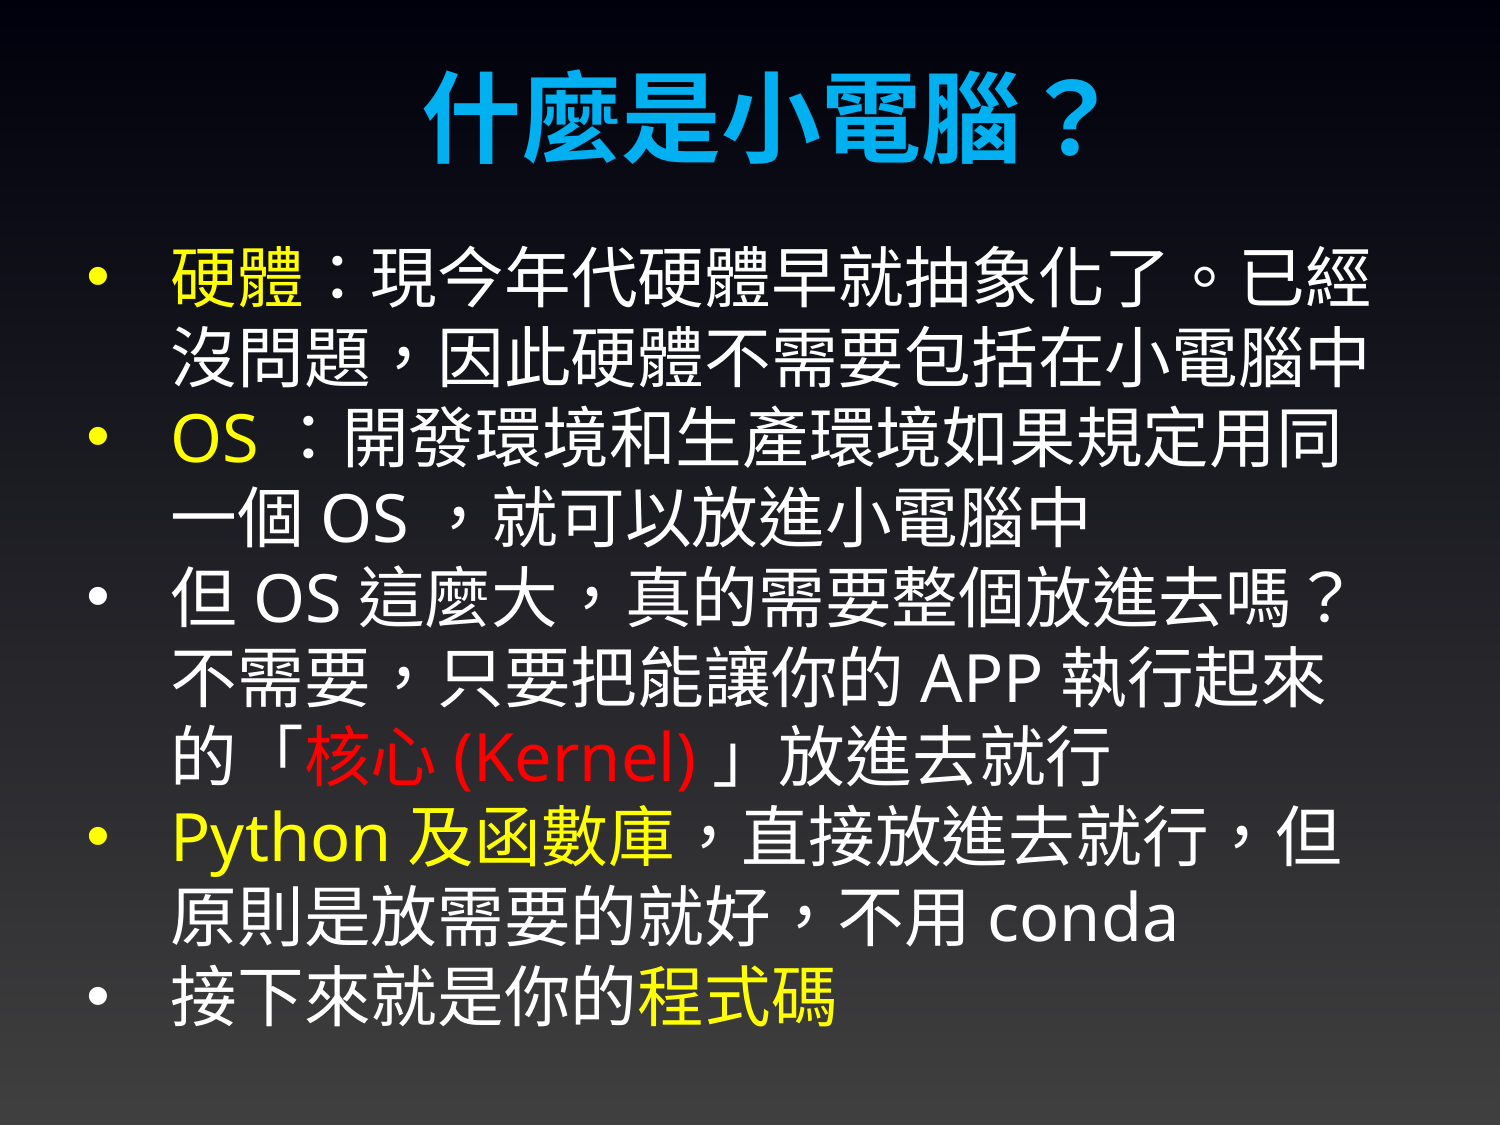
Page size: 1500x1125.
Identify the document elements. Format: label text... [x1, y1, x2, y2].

text_box 硬體：現今年代硬體早就抽象化了。已經沒問題，因此硬體不需要包括在小電腦中 OS：開發環境和生產環境如果規定用同一個OS，就可以放進小電腦中 但OS這麼大，真的需要整個放進去嗎？不需要，只要把能讓你的APP執行起來的「核心(Kernel)」放進去就行 Python及函數庫，直接放進去就行，但原則是放需要的就好，不用conda 接下來就是你的程式碼 [71, 228, 1397, 1043]
text_box 什麼是小電腦？ [406, 27, 1178, 191]
